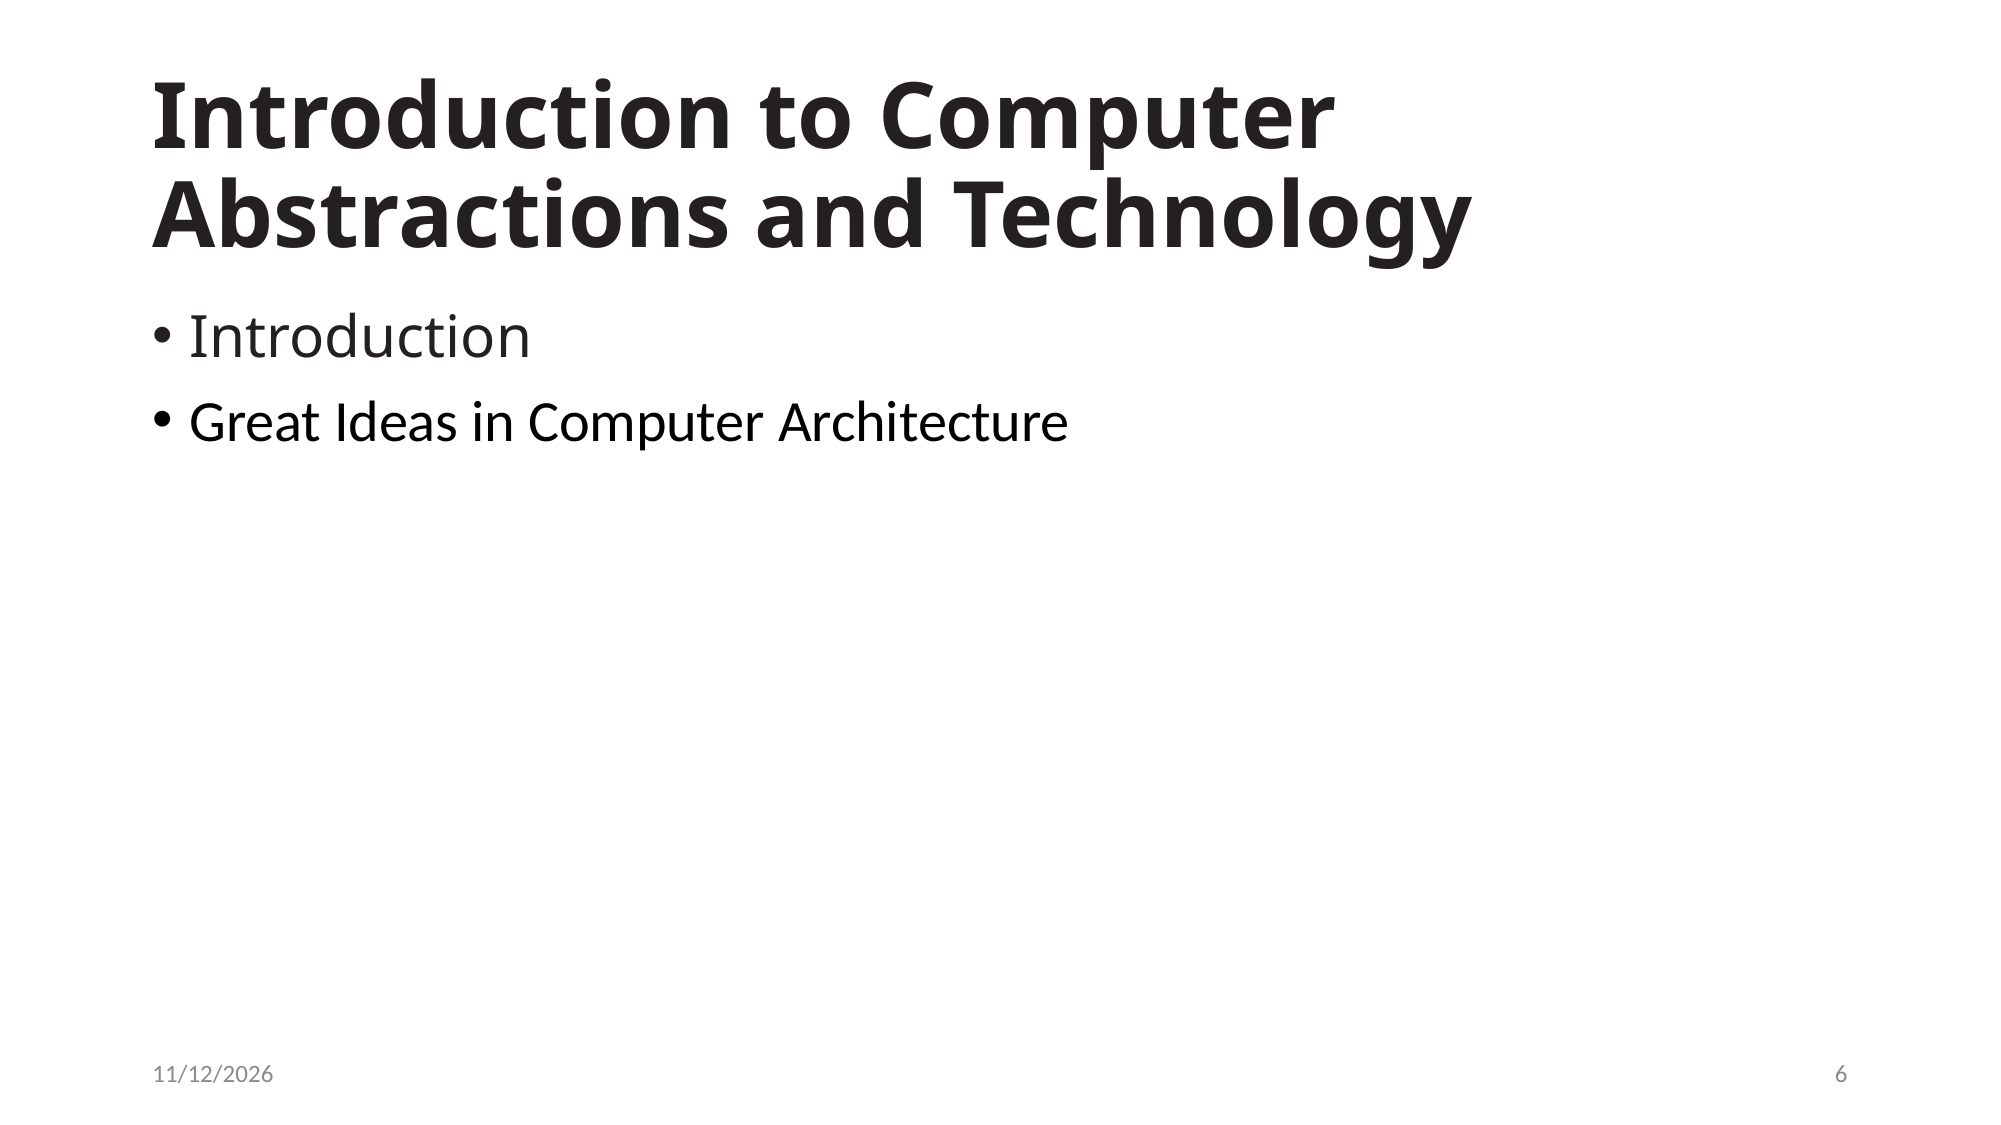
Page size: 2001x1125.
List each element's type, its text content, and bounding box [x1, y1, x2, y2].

title Introduction to Computer Abstractions and Technology [137, 59, 1863, 278]
list Introduction Great Ideas in Computer Architecture [137, 299, 1863, 1014]
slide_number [137, 1042, 588, 1103]
slide_number 6 [1412, 1042, 1863, 1103]
